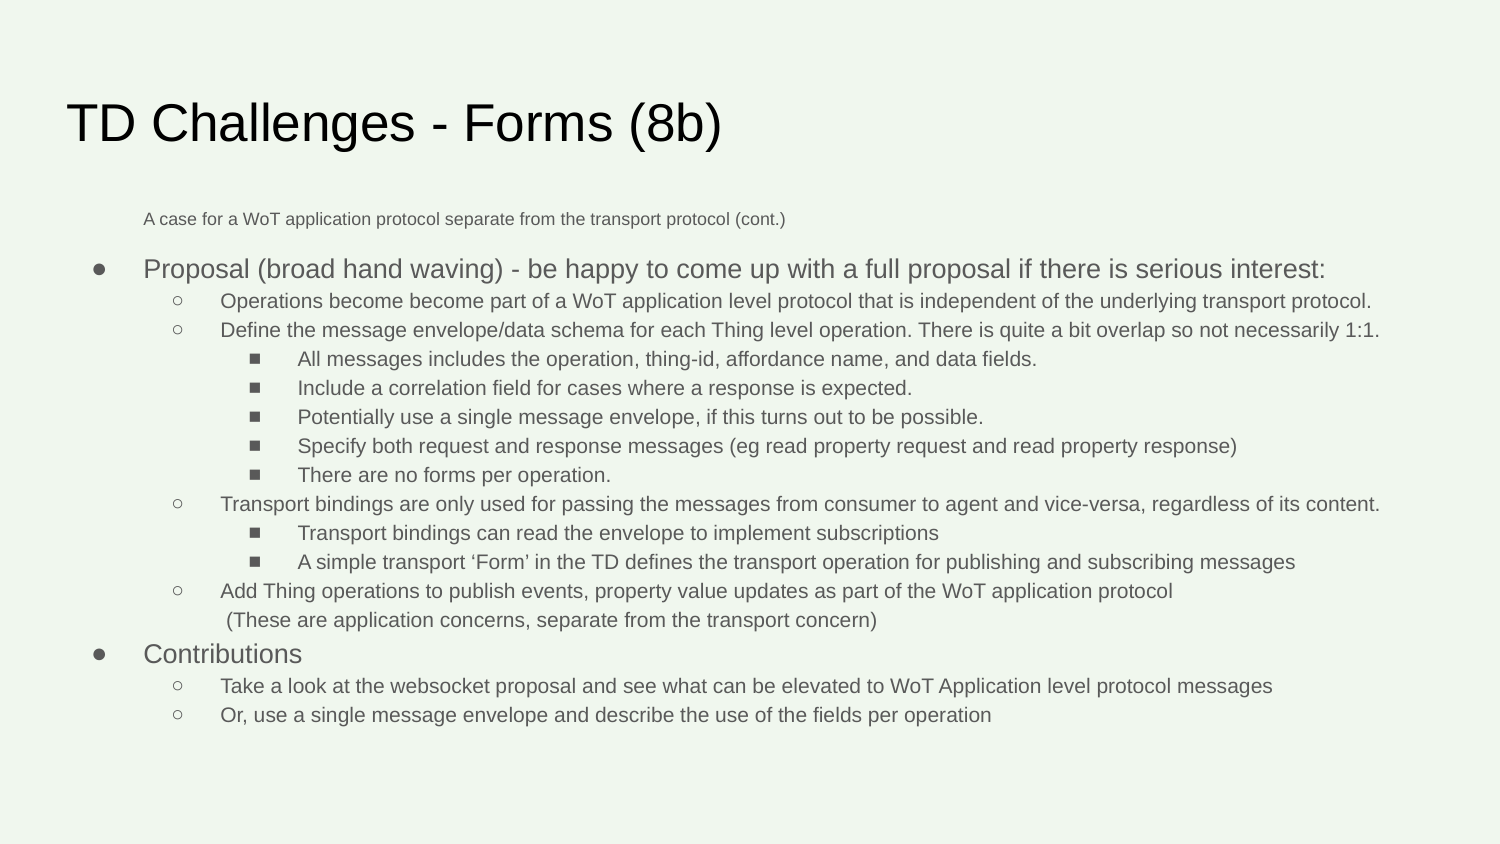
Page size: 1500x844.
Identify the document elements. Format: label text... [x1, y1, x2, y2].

list A case for a WoT application protocol separate from the transport protocol (cont.) Proposal (broad hand waving) - be happy to come up with a full proposal if there is serious interest: Operations become become part of a WoT application level protocol that is independent of the underlying transport protocol. Define the message envelope/data schema for each Thing level operation. There is quite a bit overlap so not necessarily 1:1. All messages includes the operation, thing-id, affordance name, and data fields. Include a correlation field for cases where a response is expected. Potentially use a single message envelope, if this turns out to be possible. Specify both request and response messages (eg read property request and read property response) There are no forms per operation. Transport bindings are only used for passing the messages from consumer to agent and vice-versa, regardless of its content. Transport bindings can read the envelope to implement subscriptions A simple transport ‘Form’ in the TD defines the transport operation for publishing and subscribing messages Add Thing operations to publish events, property value updates as part of the WoT application protocol (These are application concerns, separate from the transport concern) Contributions Take a look at the websocket proposal and see what can be elevated to WoT Application level protocol messages Or, use a single message envelope and describe the use of the fields per operation [51, 189, 1449, 750]
title TD Challenges - Forms (8b) [51, 72, 1449, 167]
